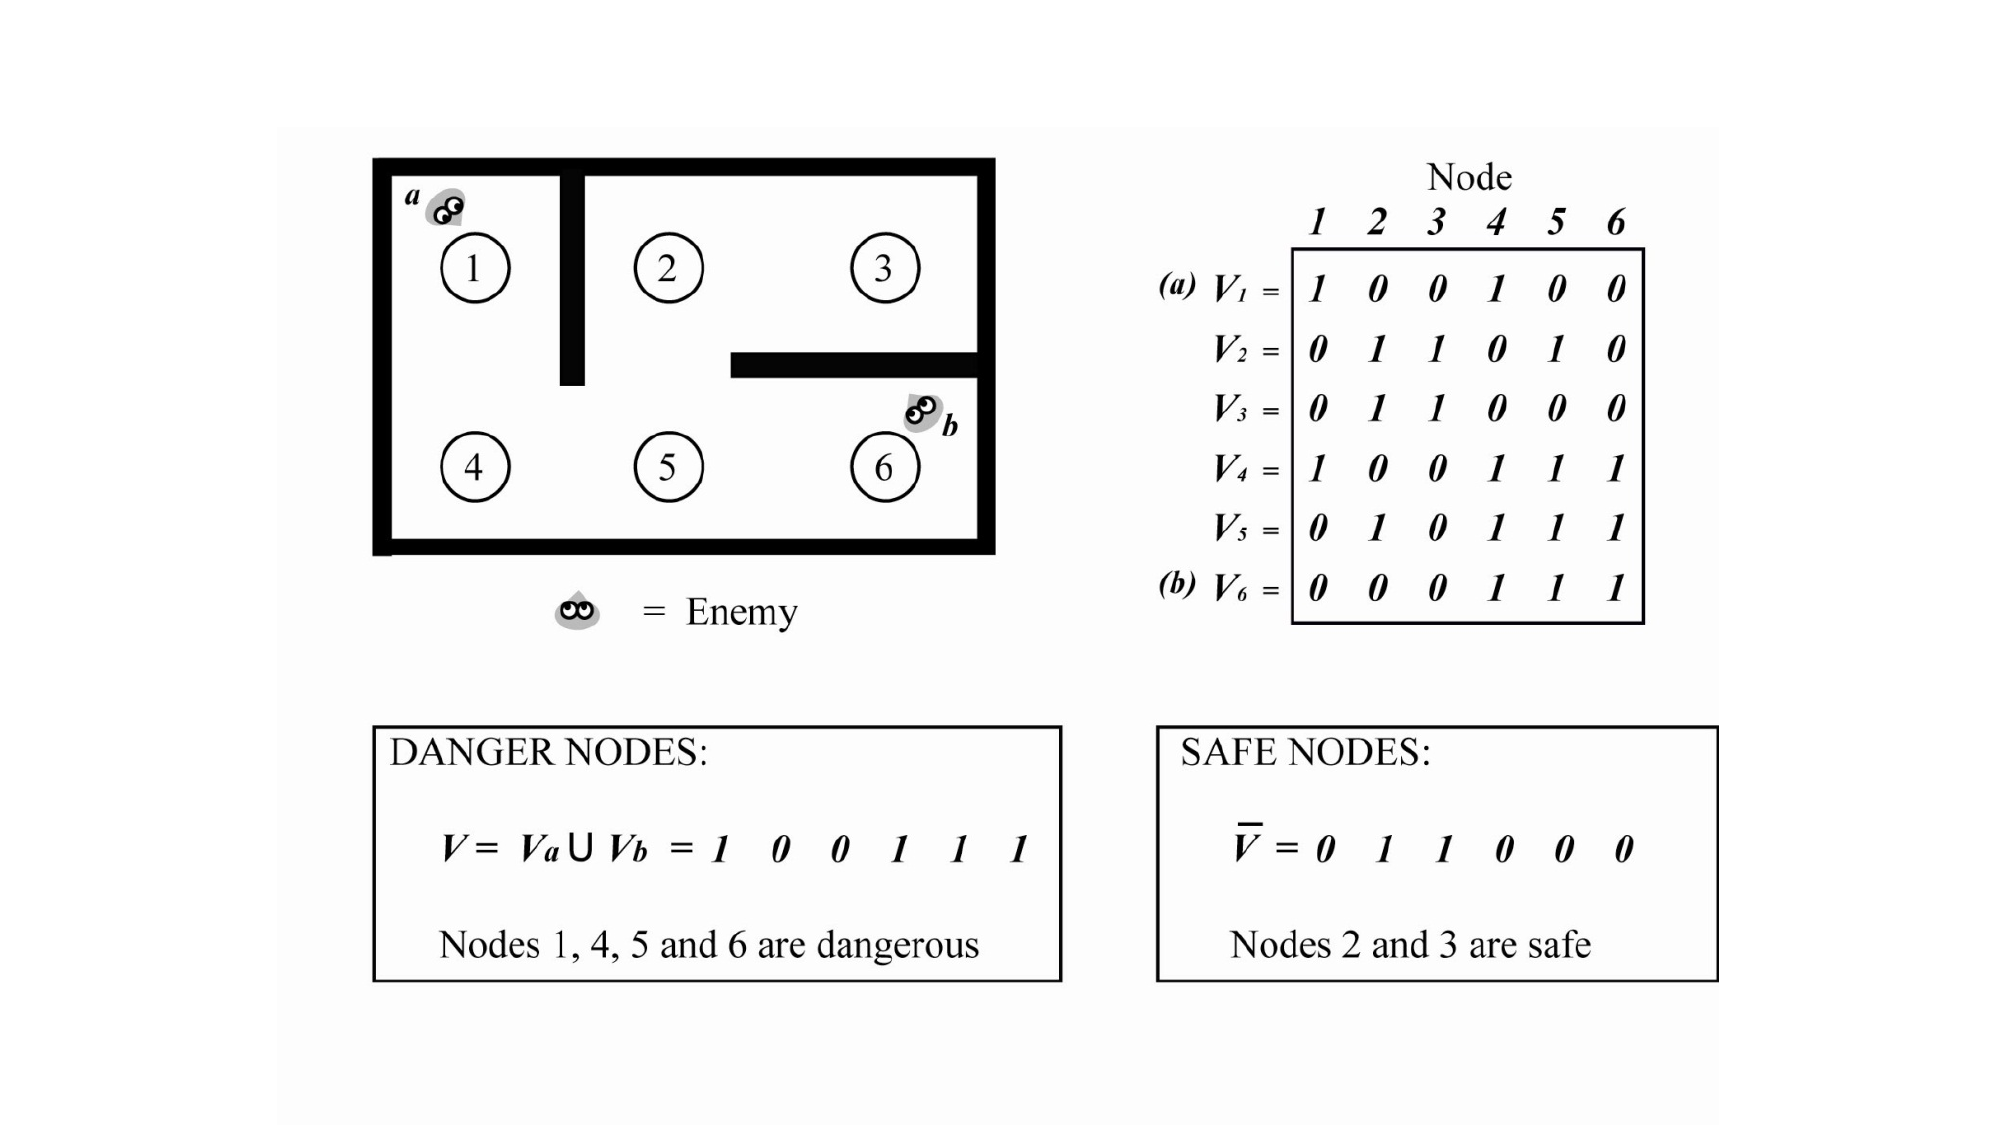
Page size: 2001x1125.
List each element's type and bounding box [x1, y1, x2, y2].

picture [276, 127, 1719, 1125]
